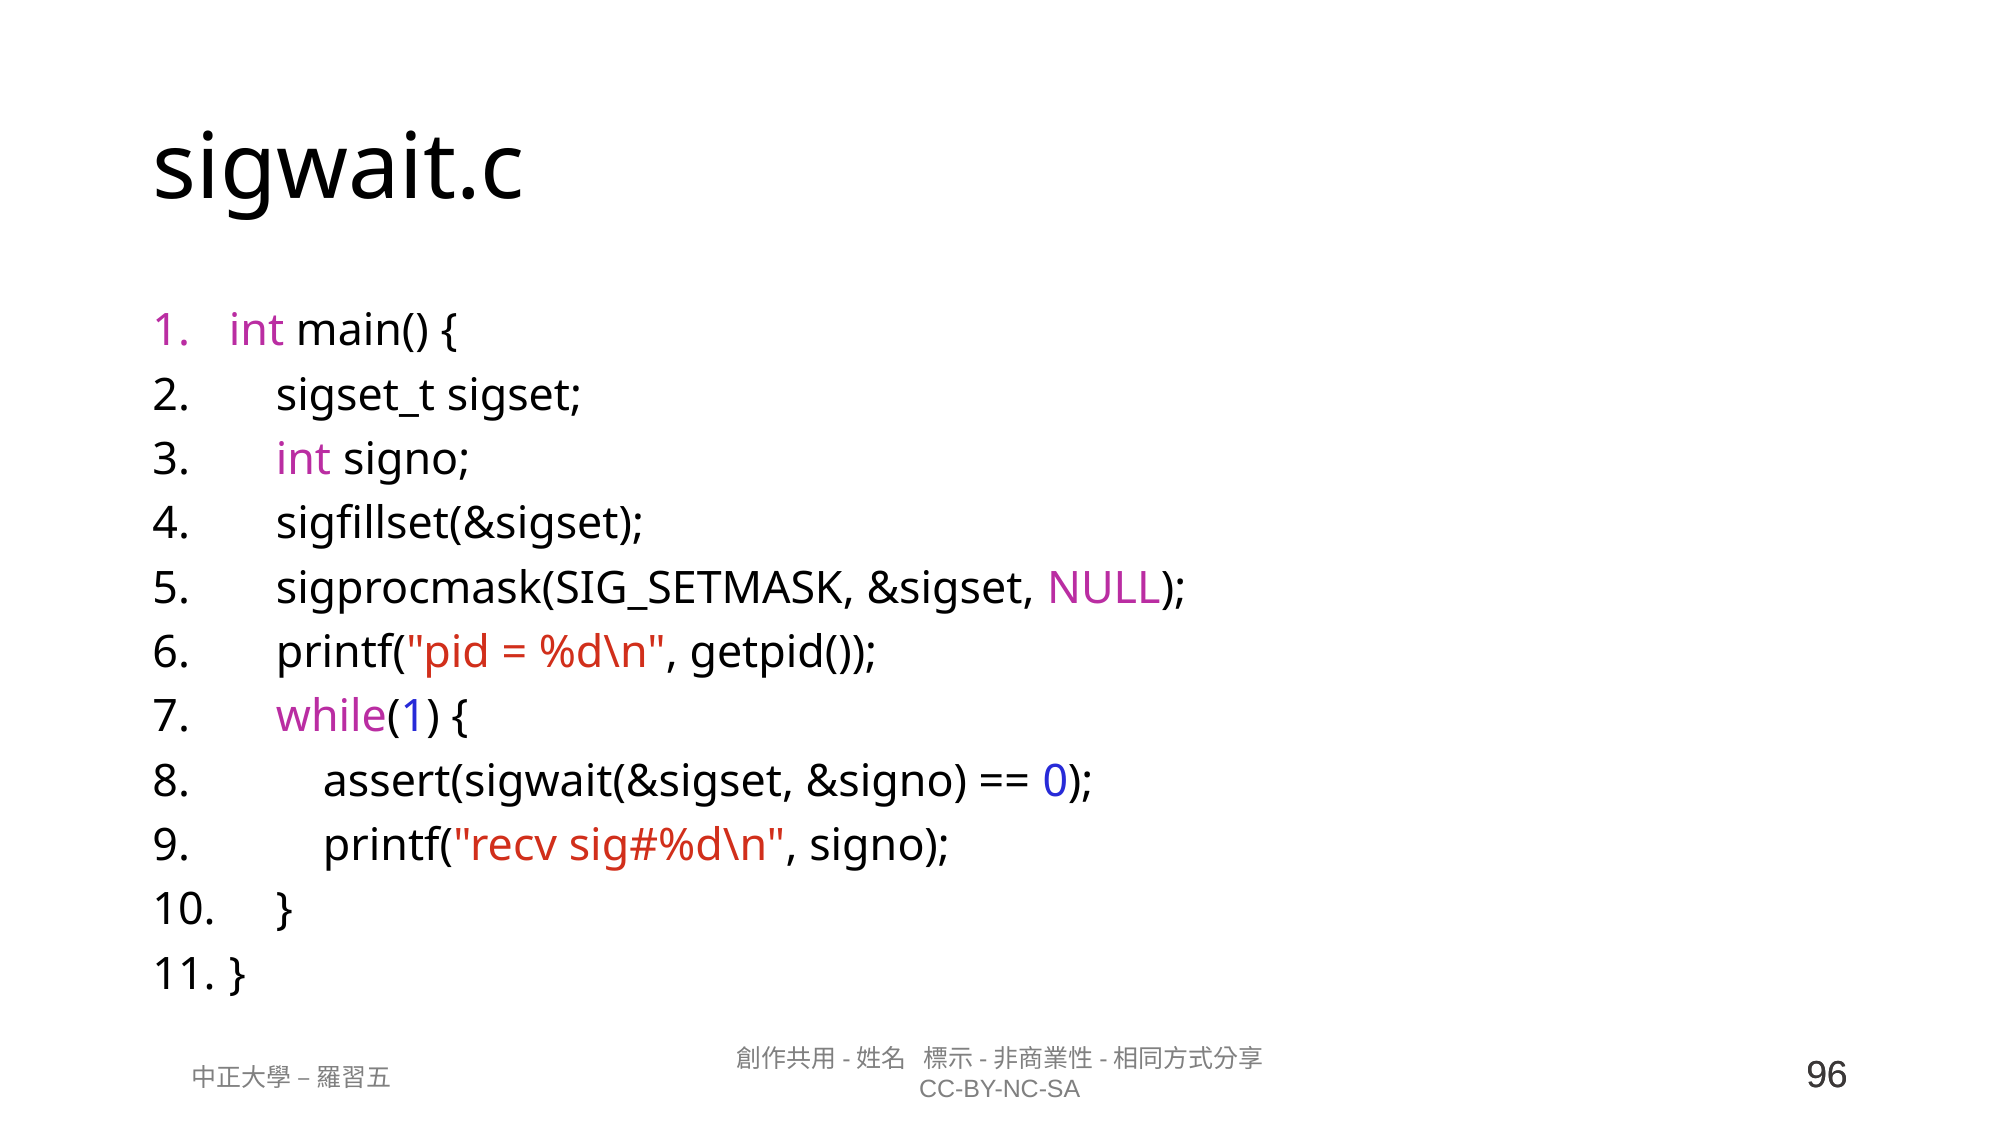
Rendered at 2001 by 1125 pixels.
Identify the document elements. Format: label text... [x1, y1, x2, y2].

title sigwait.c [137, 59, 1863, 278]
list int main() { sigset_t sigset; int signo; sigfillset(&sigset); sigprocmask(SIG_SETMASK, &sigset, NULL); printf("pid = %d\n", getpid()); while(1) { assert(sigwait(&sigset, &signo) == 0); printf("recv sig#%d\n", signo); } } [137, 299, 1863, 1014]
